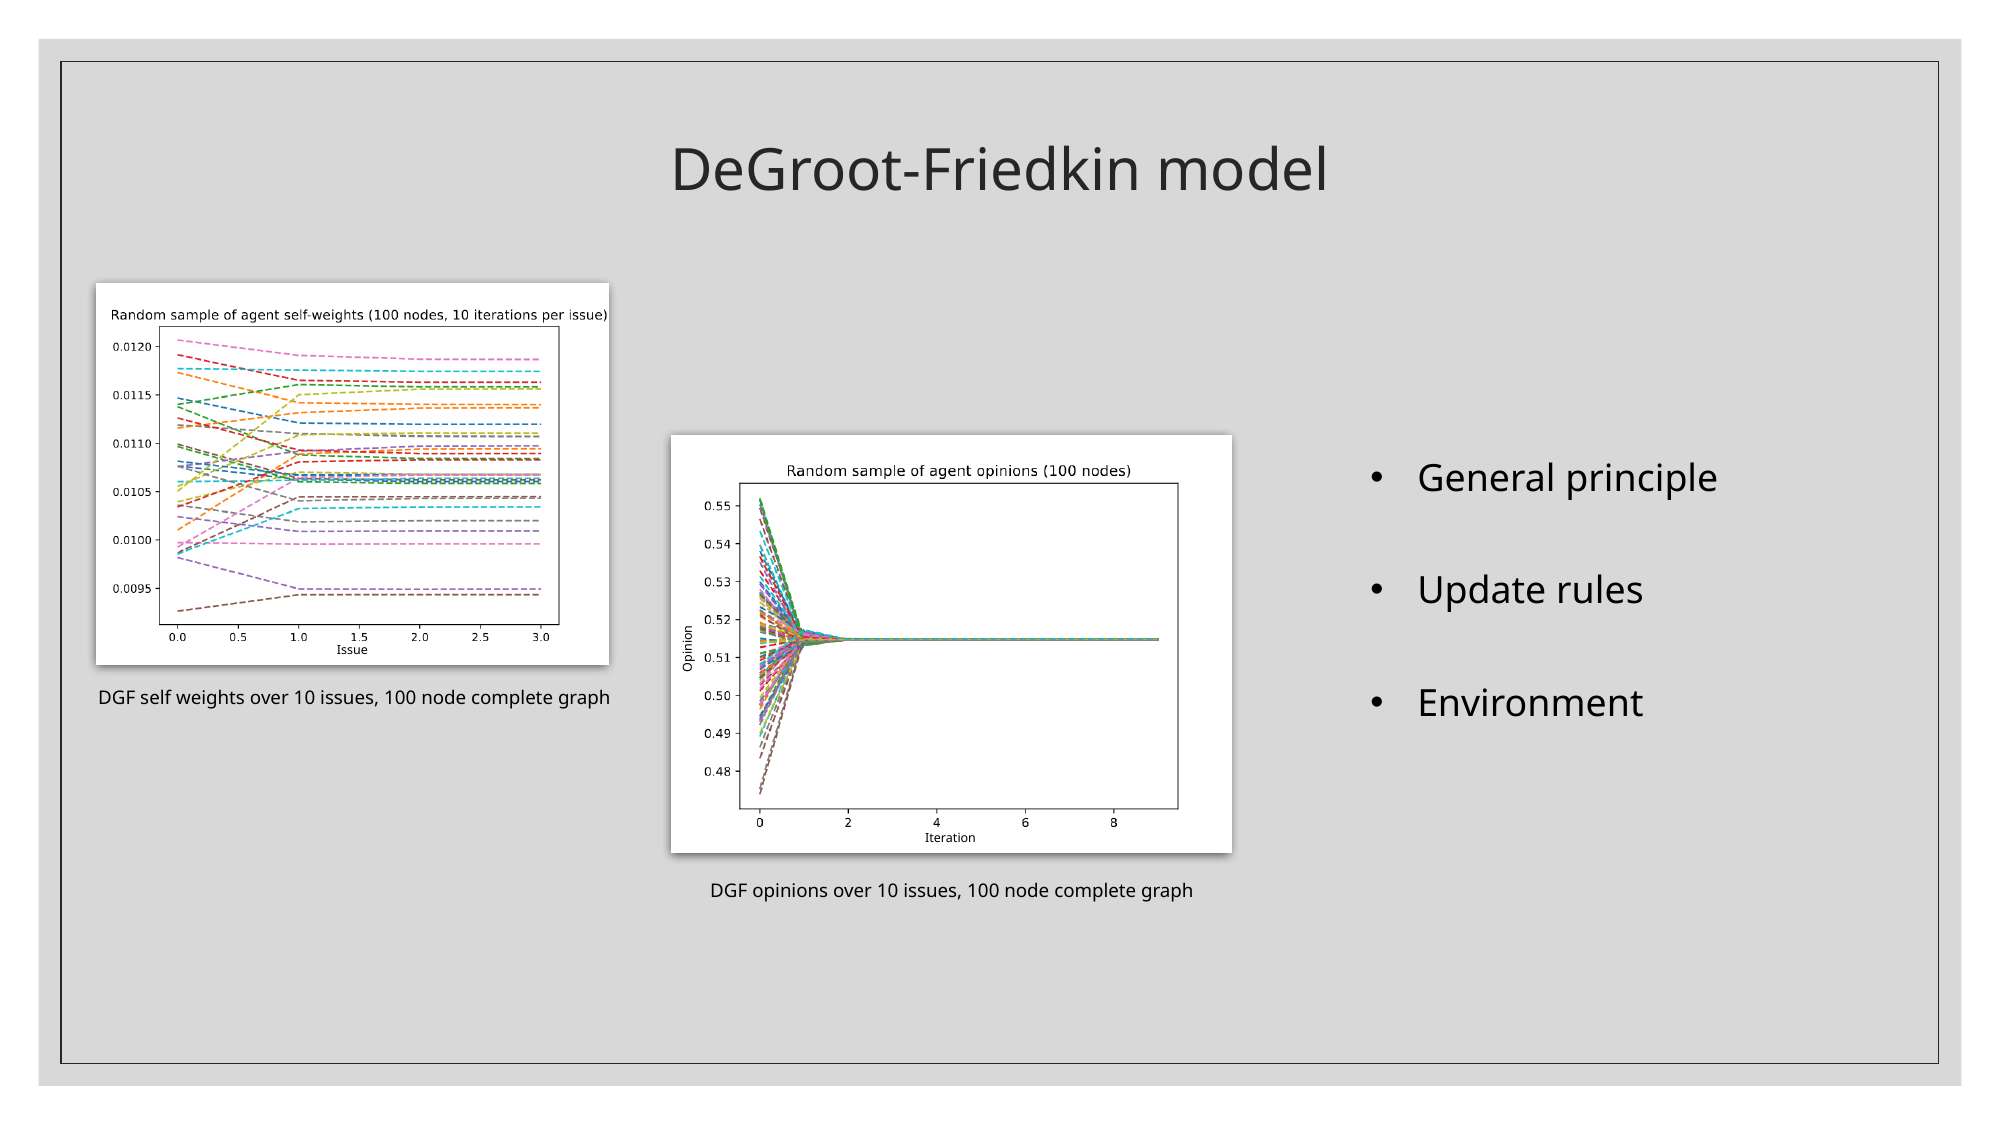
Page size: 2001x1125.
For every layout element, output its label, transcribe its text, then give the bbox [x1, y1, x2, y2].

text_box DGF self weights over 10 issues, 100 node complete graph [67, 678, 640, 716]
text_box General principle Update rules Environment [1355, 379, 2000, 732]
picture [96, 283, 609, 665]
text_box DGF opinions over 10 issues, 100 node complete graph [665, 871, 1238, 909]
picture [671, 435, 1232, 853]
title DeGroot-Friedkin model [174, 58, 1825, 284]
